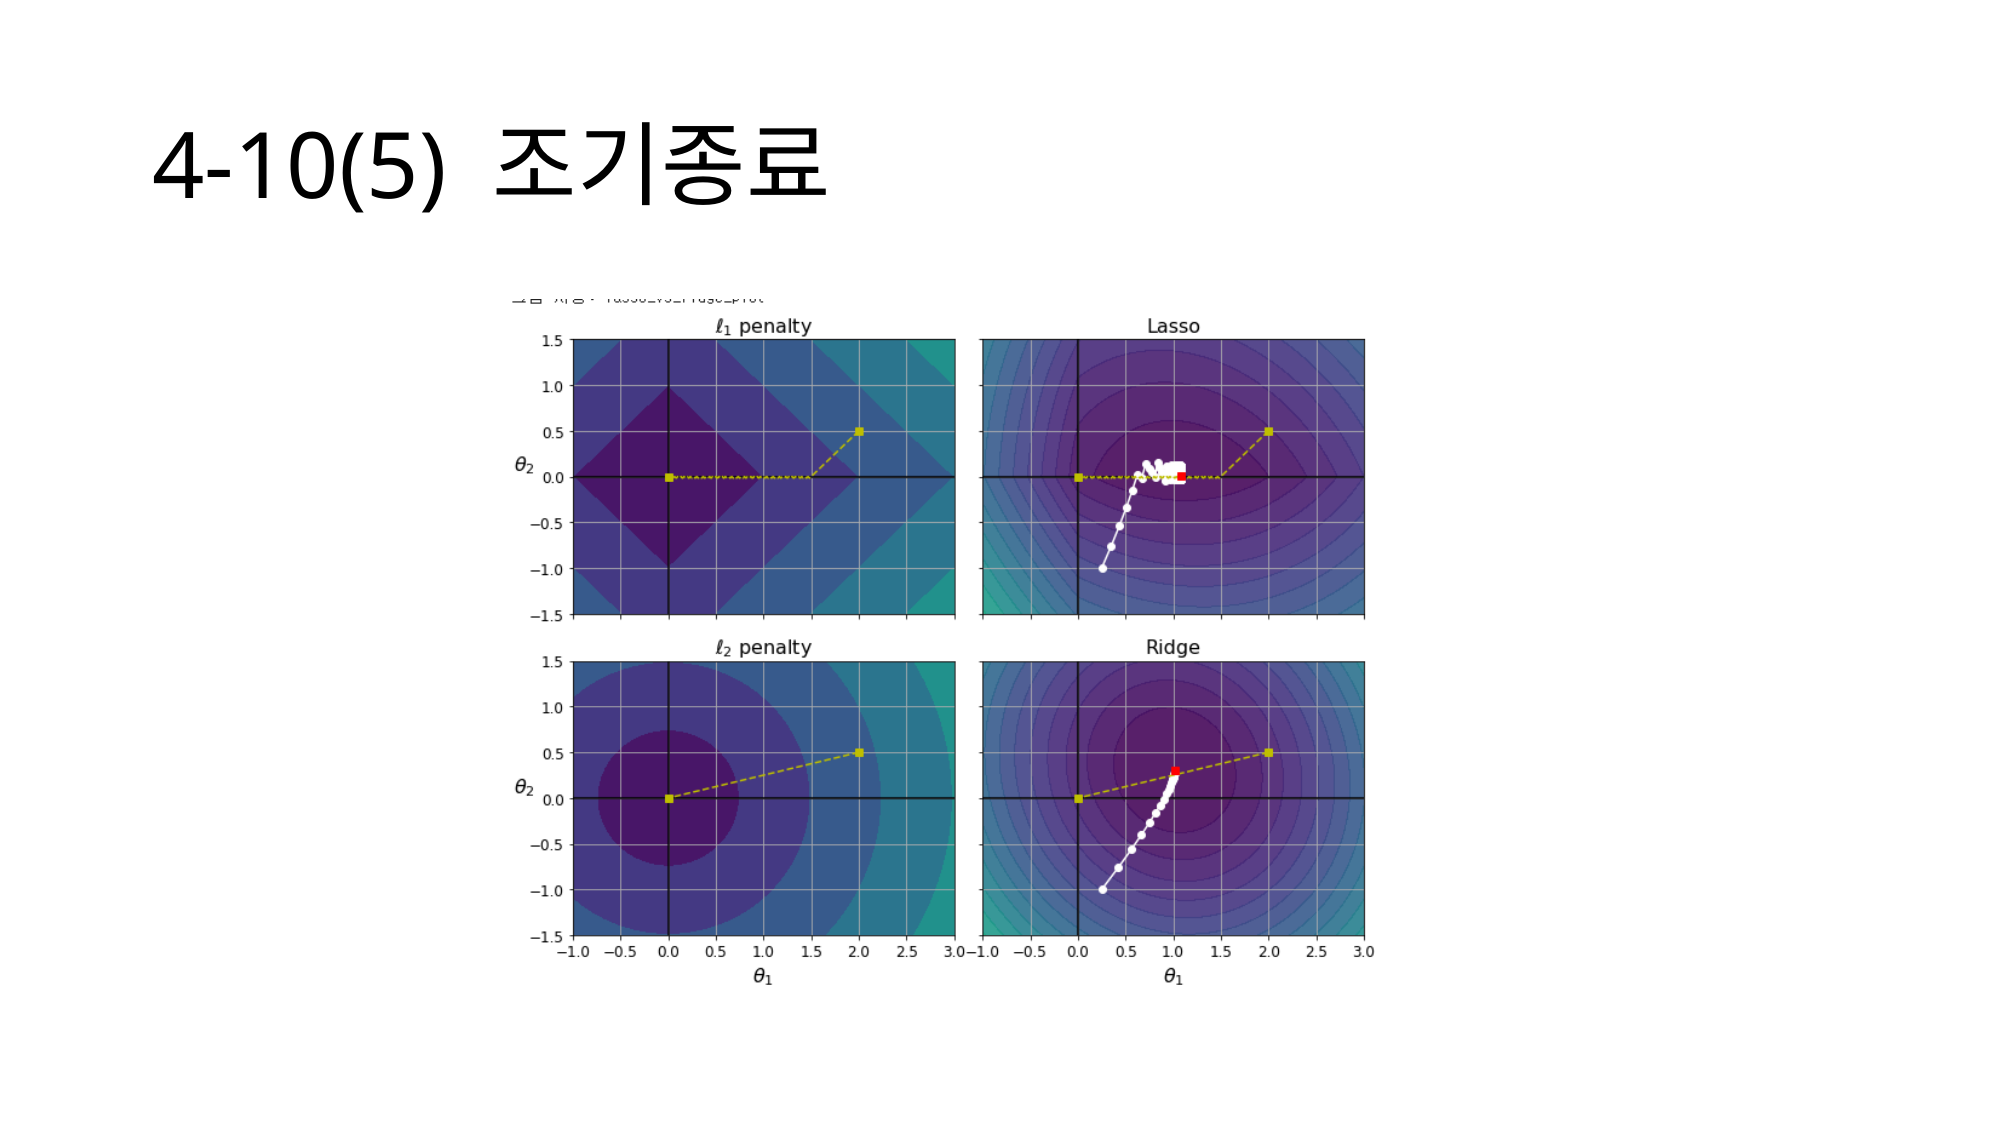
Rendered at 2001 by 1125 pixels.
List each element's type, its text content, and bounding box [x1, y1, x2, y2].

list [504, 299, 1496, 1014]
title 4-10(5) 조기종료 [137, 59, 1863, 278]
